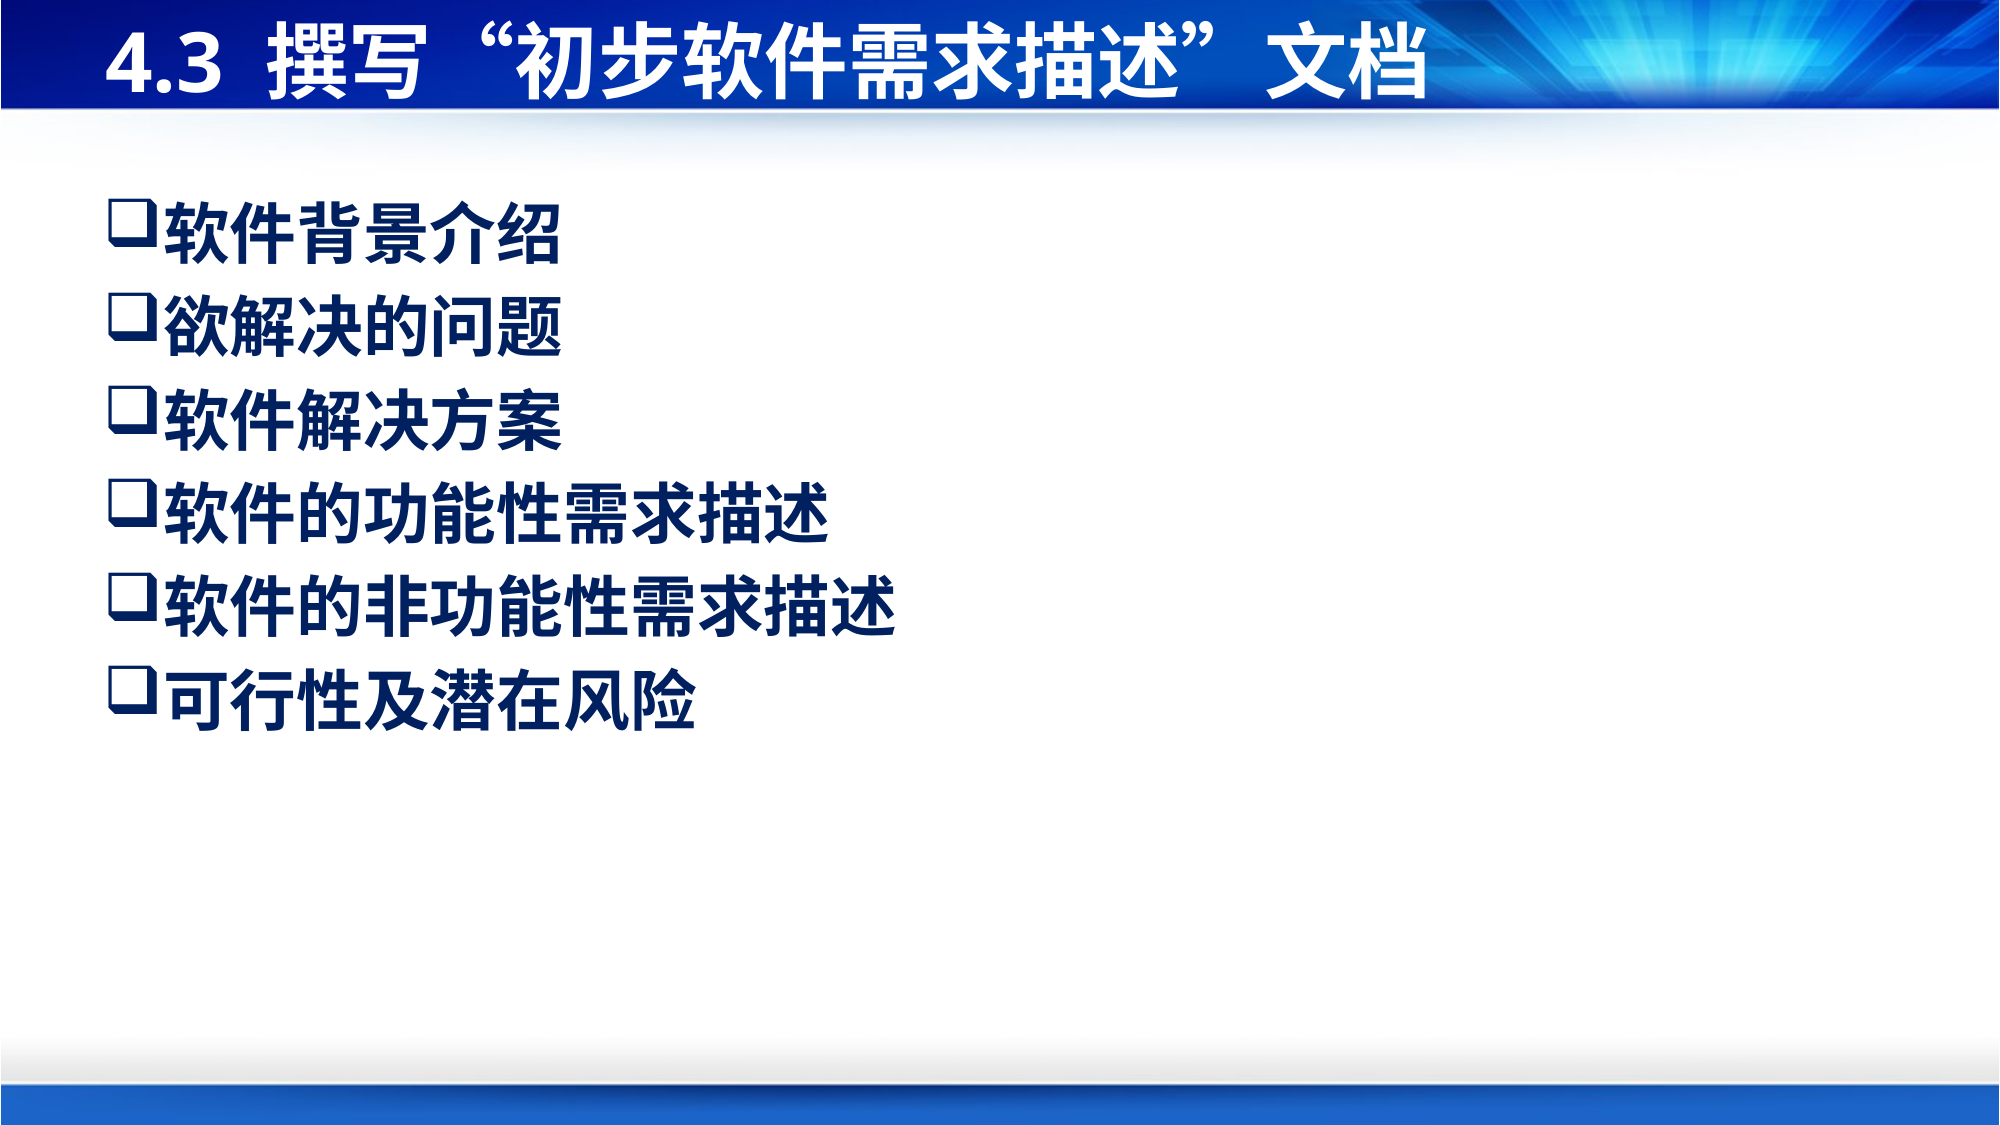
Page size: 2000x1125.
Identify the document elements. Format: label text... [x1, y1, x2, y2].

picture [1, 0, 1999, 1125]
title 4.3 撰写“初步软件需求描述”文档 [90, 1, 1880, 118]
list 软件背景介绍 欲解决的问题 软件解决方案 软件的功能性需求描述 软件的非功能性需求描述 可行性及潜在风险 [88, 184, 1880, 1012]
